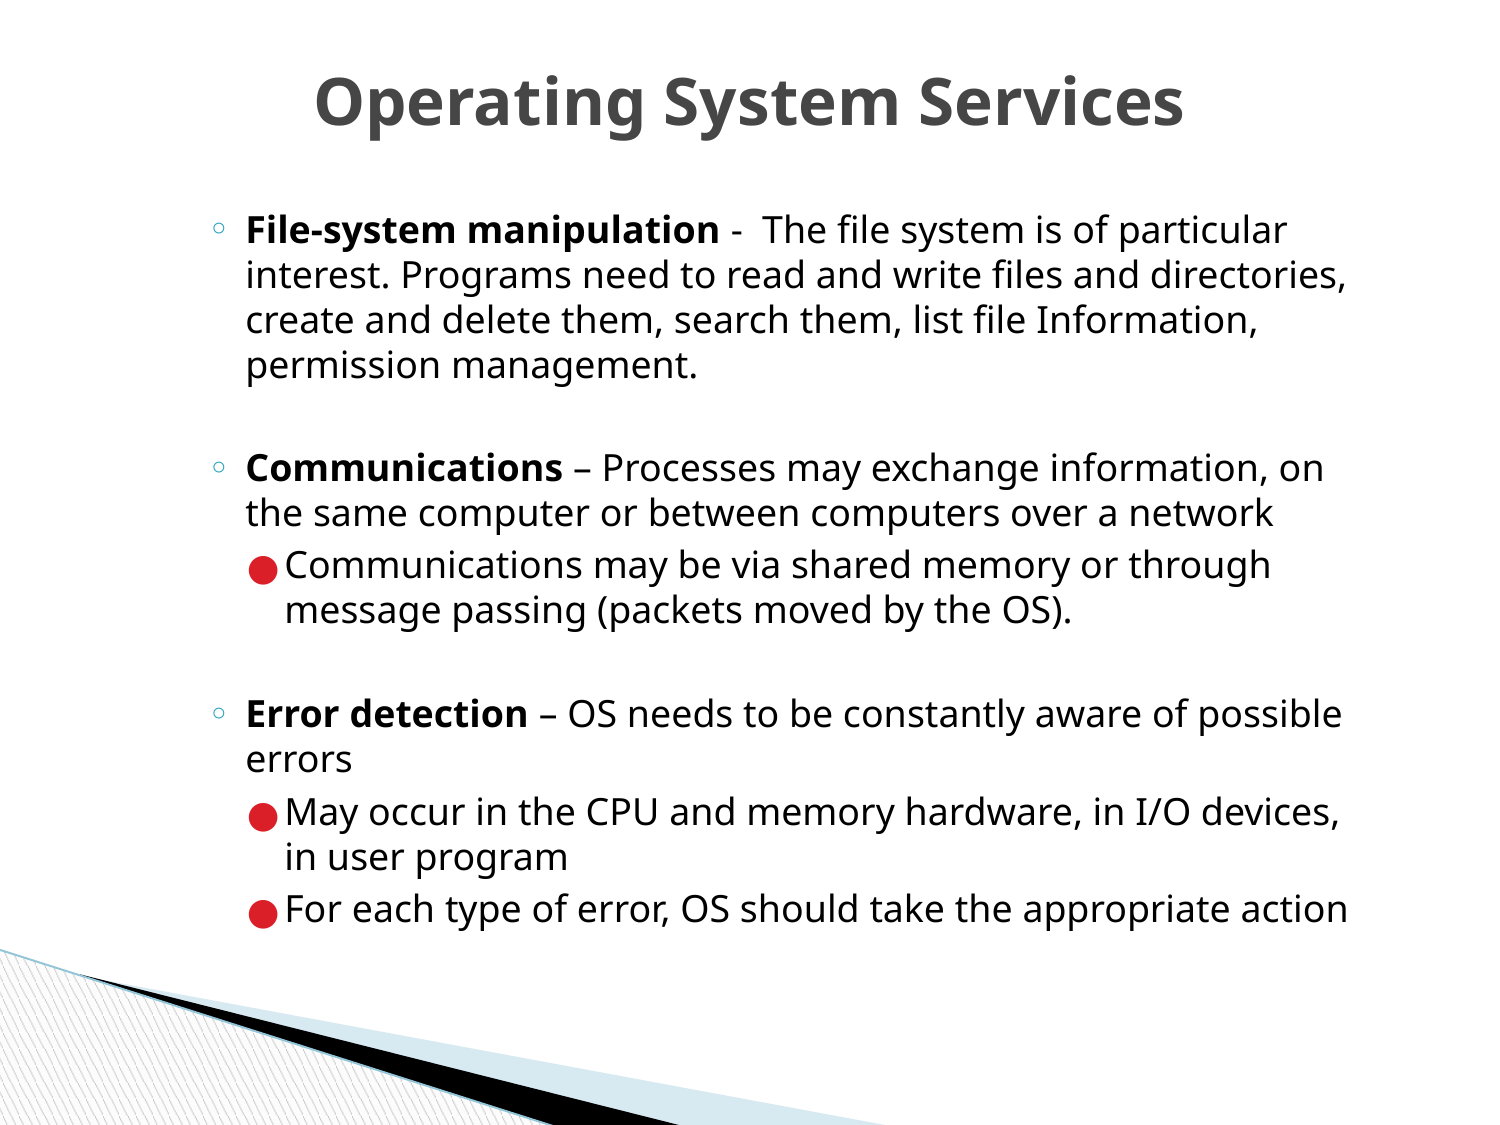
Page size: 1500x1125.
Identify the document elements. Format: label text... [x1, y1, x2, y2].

title Operating System Services [104, 51, 1396, 147]
list File-system manipulation - The file system is of particular interest. Programs need to read and write files and directories, create and delete them, search them, list file Information, permission management. Communications – Processes may exchange information, on the same computer or between computers over a network Communications may be via shared memory or through message passing (packets moved by the OS). Error detection – OS needs to be constantly aware of possible errors May occur in the CPU and memory hardware, in I/O devices, in user program For each type of error, OS should take the appropriate action [128, 147, 1366, 1087]
